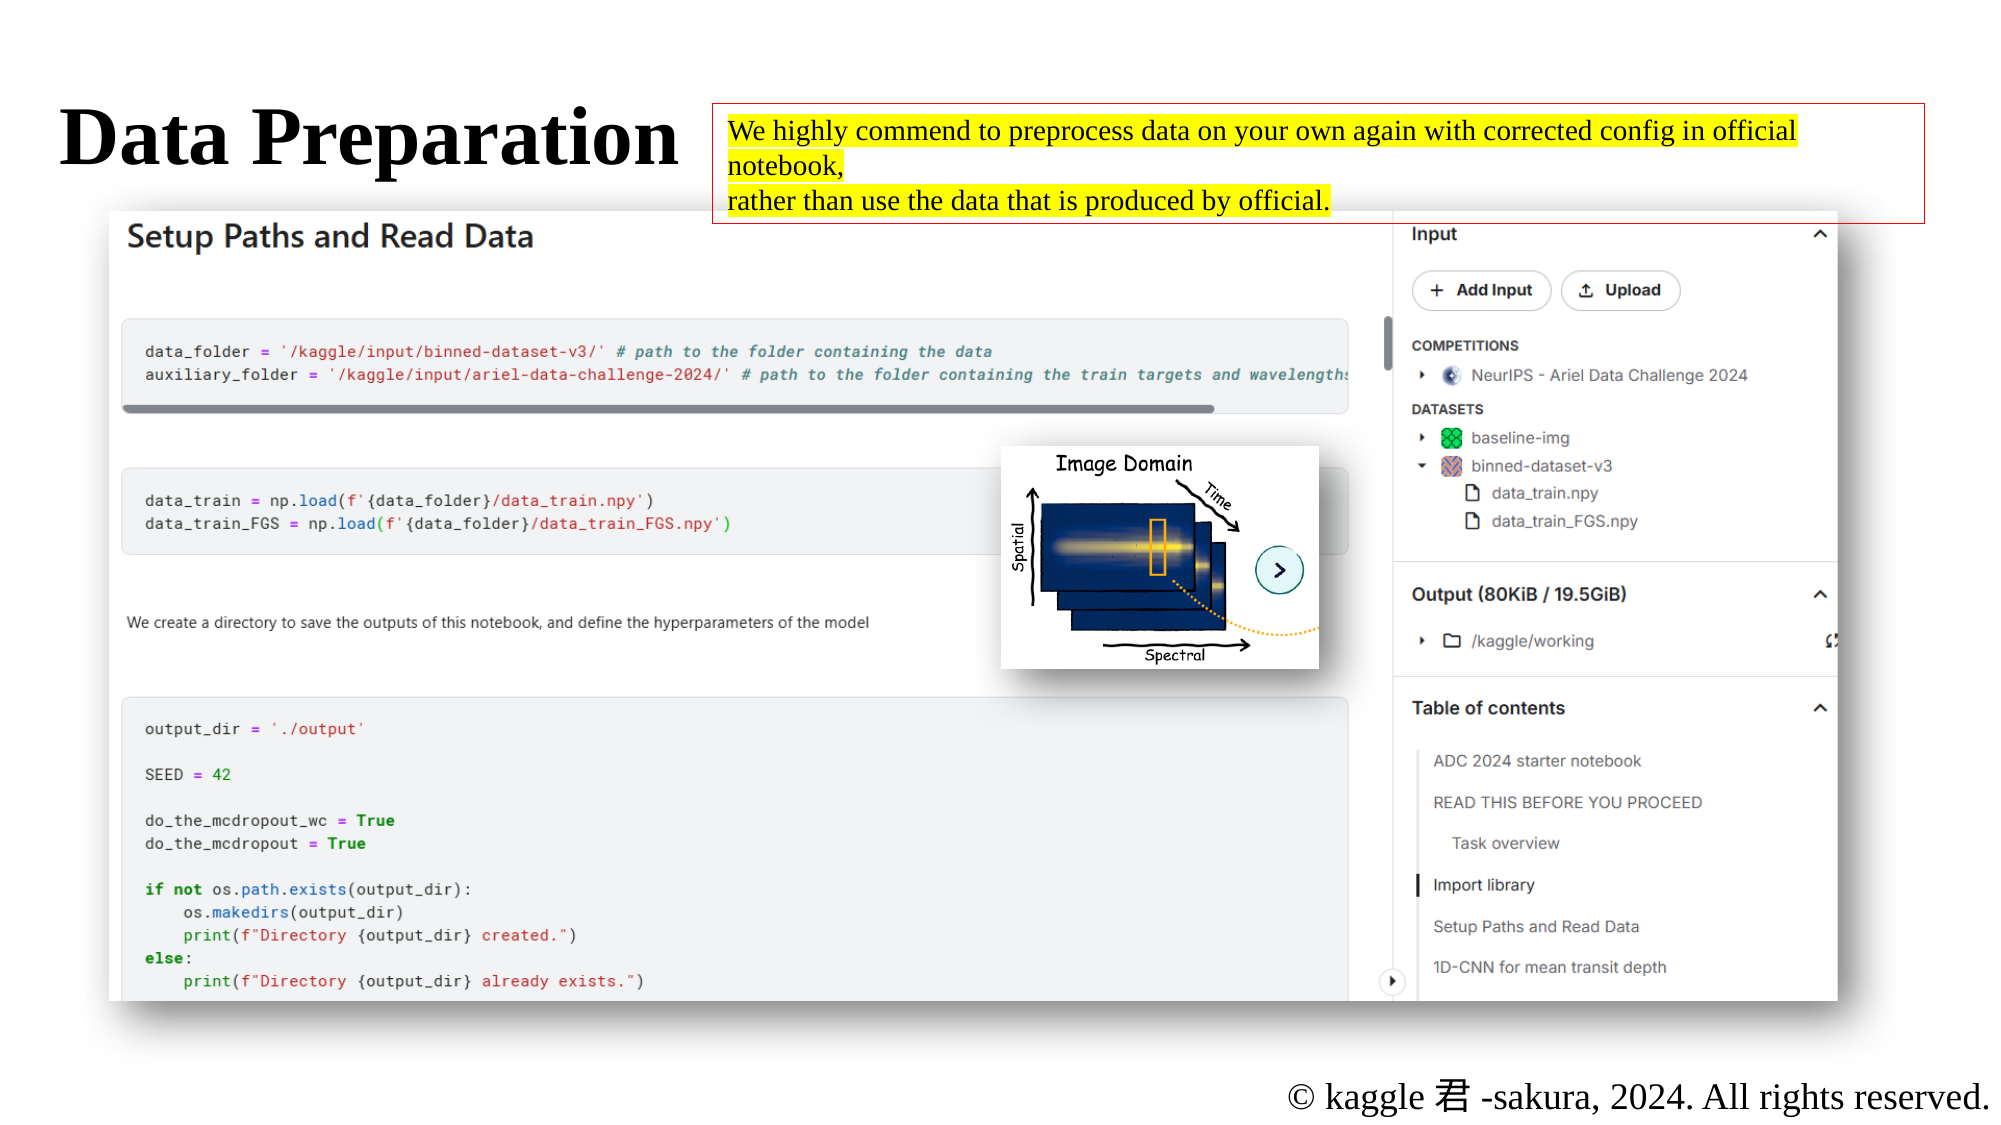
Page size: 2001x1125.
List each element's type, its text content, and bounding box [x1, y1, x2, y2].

picture [108, 210, 1839, 1002]
text_box Data Preparation [44, 73, 1564, 189]
text_box © kaggle君-sakura, 2024. All rights reserved. [1272, 1064, 2000, 1125]
text_box We highly commend to preprocess data on your own again with corrected config in official notebook, rather than use the data that is produced by official. [712, 103, 1925, 224]
